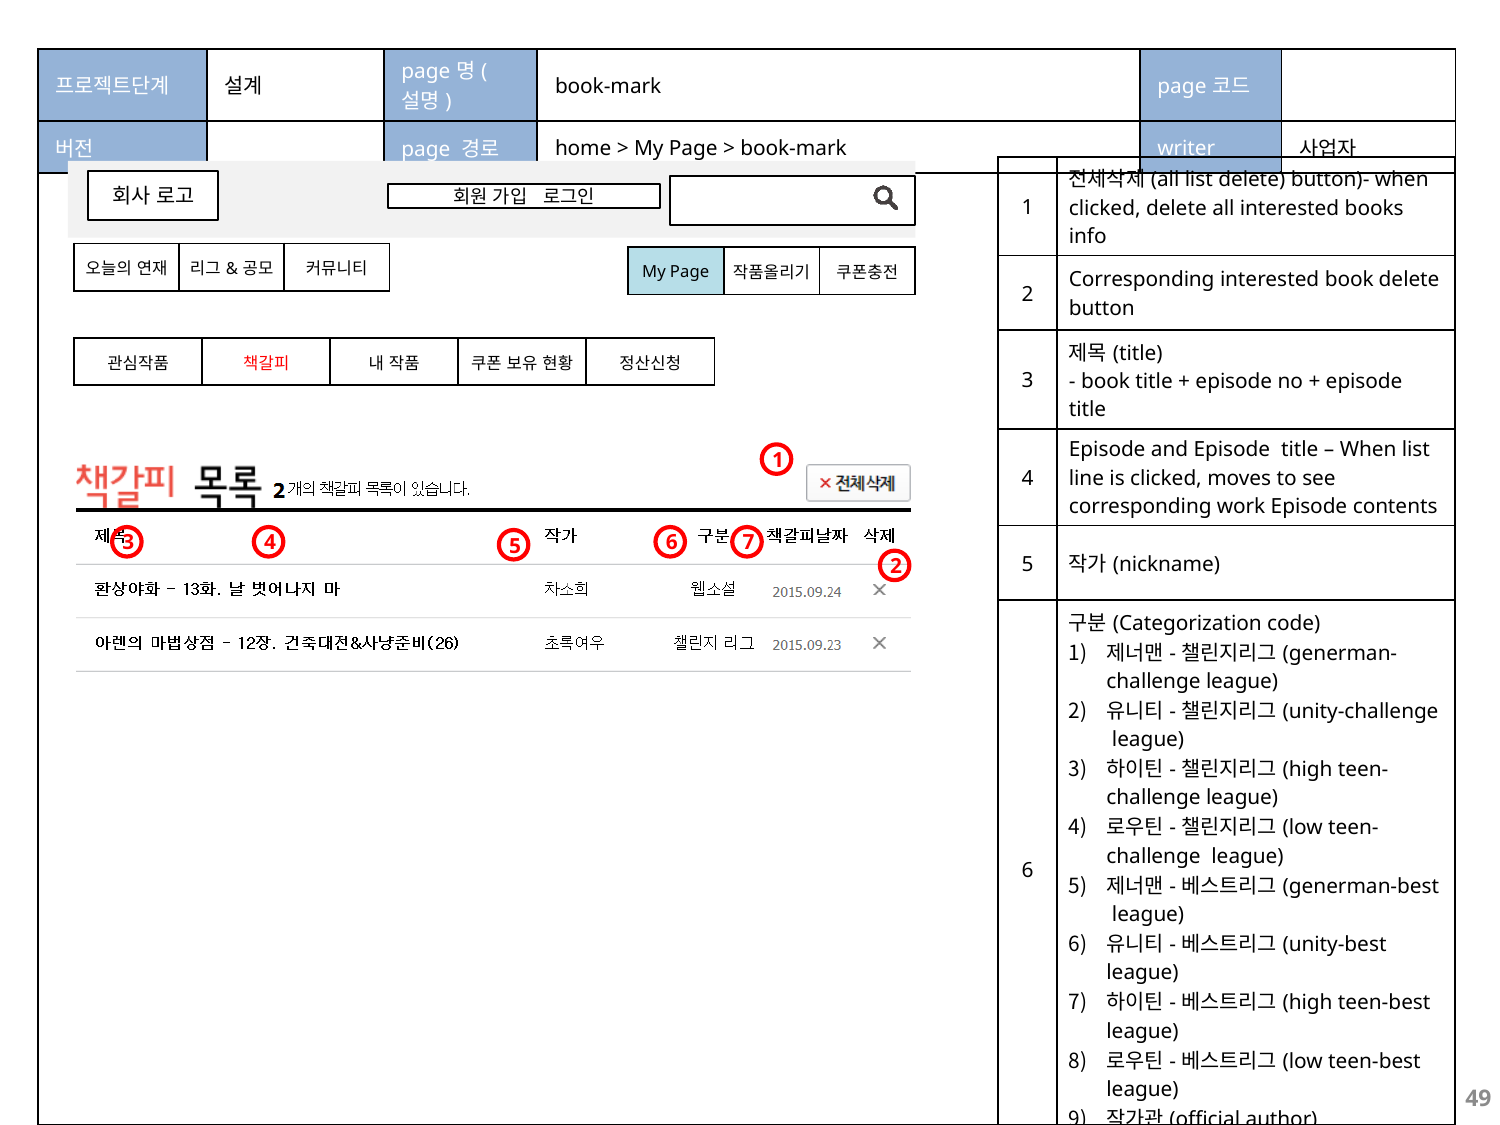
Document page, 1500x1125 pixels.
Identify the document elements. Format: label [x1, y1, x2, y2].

text_box [66, 159, 917, 240]
table_cell [999, 601, 1056, 1125]
table_header [1141, 50, 1281, 120]
table_cell [999, 526, 1056, 599]
table_header [538, 50, 1139, 120]
table_header [75, 339, 201, 384]
table_cell [1058, 256, 1454, 329]
table_header [39, 50, 206, 120]
table_cell [385, 122, 536, 159]
table_header [331, 339, 457, 384]
table_cell [39, 174, 997, 1124]
table_header [587, 339, 714, 384]
table_header [385, 50, 536, 120]
table_header [203, 339, 329, 384]
table_header [629, 248, 723, 294]
table_header [1058, 158, 1454, 255]
table_header [820, 248, 914, 294]
table_header [208, 50, 383, 120]
table_cell [999, 256, 1056, 329]
table_cell [1141, 122, 1281, 156]
slide_number [1156, 1069, 1500, 1125]
picture [873, 184, 898, 210]
table_cell [1282, 122, 1455, 156]
picture [71, 429, 912, 702]
table_cell [1058, 331, 1454, 428]
table_cell [1058, 601, 1454, 1125]
table_cell [208, 122, 383, 159]
table_header [999, 158, 1056, 255]
table_cell [1058, 430, 1454, 525]
table_header [75, 244, 178, 290]
table_cell [538, 122, 1139, 172]
table_header [285, 244, 389, 290]
table_cell [1058, 526, 1454, 599]
table_cell [999, 430, 1056, 525]
table_header [180, 244, 283, 290]
table_cell [999, 331, 1056, 428]
table_header [725, 248, 819, 294]
table_cell [39, 122, 206, 172]
table_header [1282, 50, 1455, 120]
table_header [459, 339, 585, 384]
